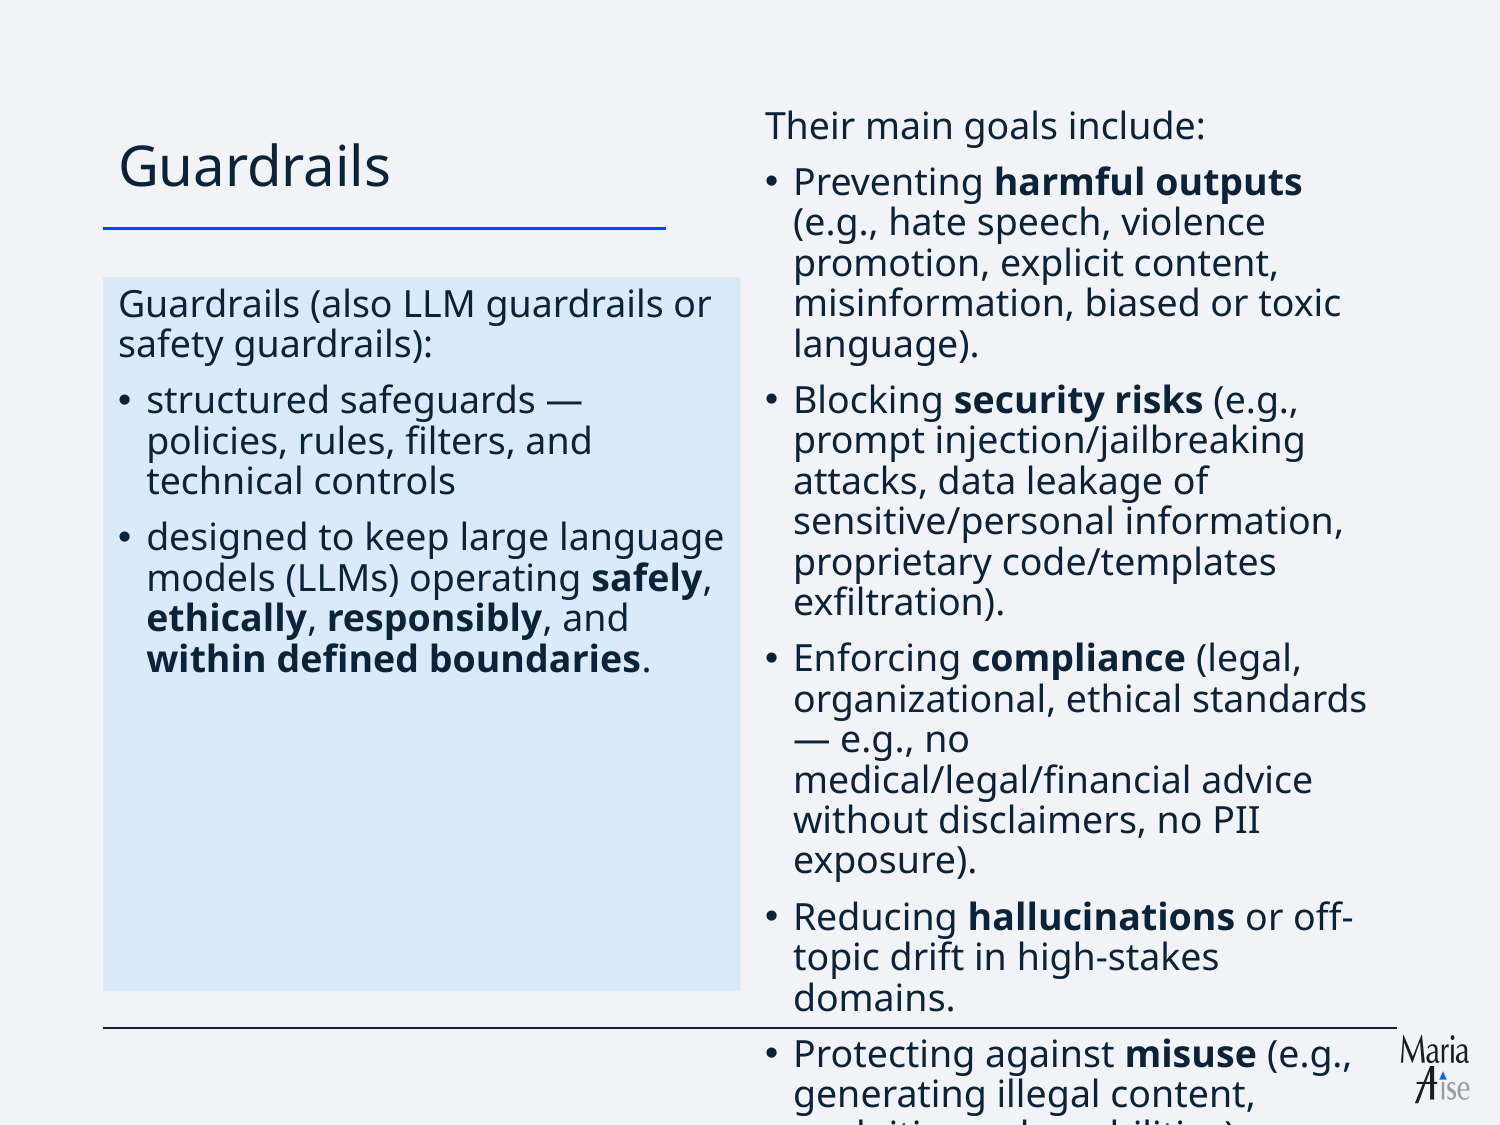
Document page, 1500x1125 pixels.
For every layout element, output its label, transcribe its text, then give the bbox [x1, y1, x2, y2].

list Guardrails (also LLM guardrails or safety guardrails): structured safeguards — policies, rules, filters, and technical controls designed to keep large language models (LLMs) operating safely, ethically, responsibly, and within defined boundaries. [103, 277, 741, 992]
title Guardrails [103, 59, 1397, 278]
list Their main goals include: Preventing harmful outputs (e.g., hate speech, violence promotion, explicit content, misinformation, biased or toxic language). Blocking security risks (e.g., prompt injection/jailbreaking attacks, data leakage of sensitive/personal information, proprietary code/templates exfiltration). Enforcing compliance (legal, organizational, ethical standards — e.g., no medical/legal/financial advice without disclaimers, no PII exposure). Reducing hallucinations or off-topic drift in high-stakes domains. Protecting against misuse (e.g., generating illegal content, exploiting vulnerabilities). [750, 99, 1388, 814]
picture [1396, 1031, 1475, 1109]
